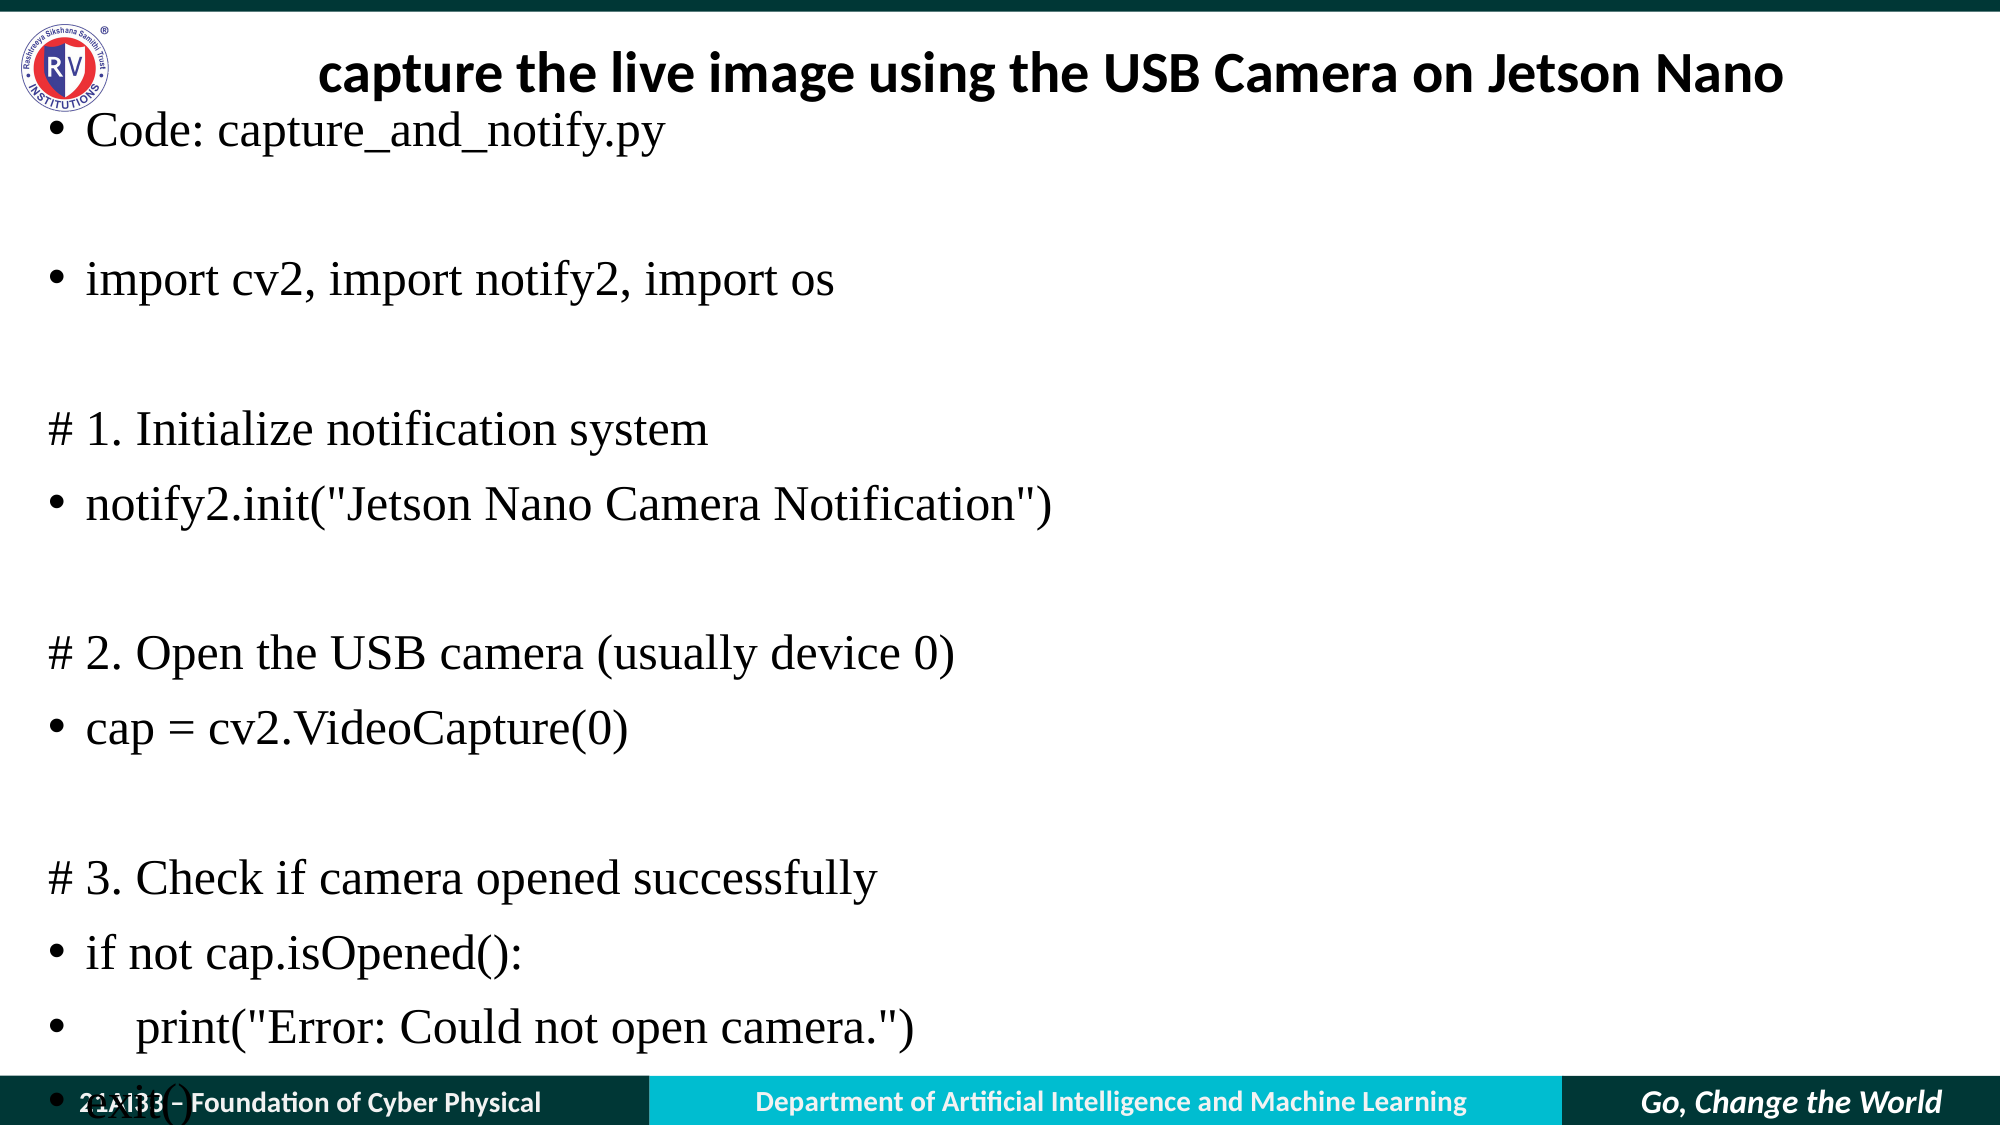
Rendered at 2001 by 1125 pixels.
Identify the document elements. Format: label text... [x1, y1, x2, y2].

list Code: capture_and_notify.py import cv2, import notify2, import os # 1. Initialize notification system notify2.init("Jetson Nano Camera Notification") # 2. Open the USB camera (usually device 0) cap = cv2.VideoCapture(0) # 3. Check if camera opened successfully if not cap.isOpened(): print("Error: Could not open camera.") exit() [33, 95, 1967, 1066]
title capture the live image using the USB Camera on Jetson Nano [137, 24, 1967, 95]
picture [14, 17, 115, 118]
